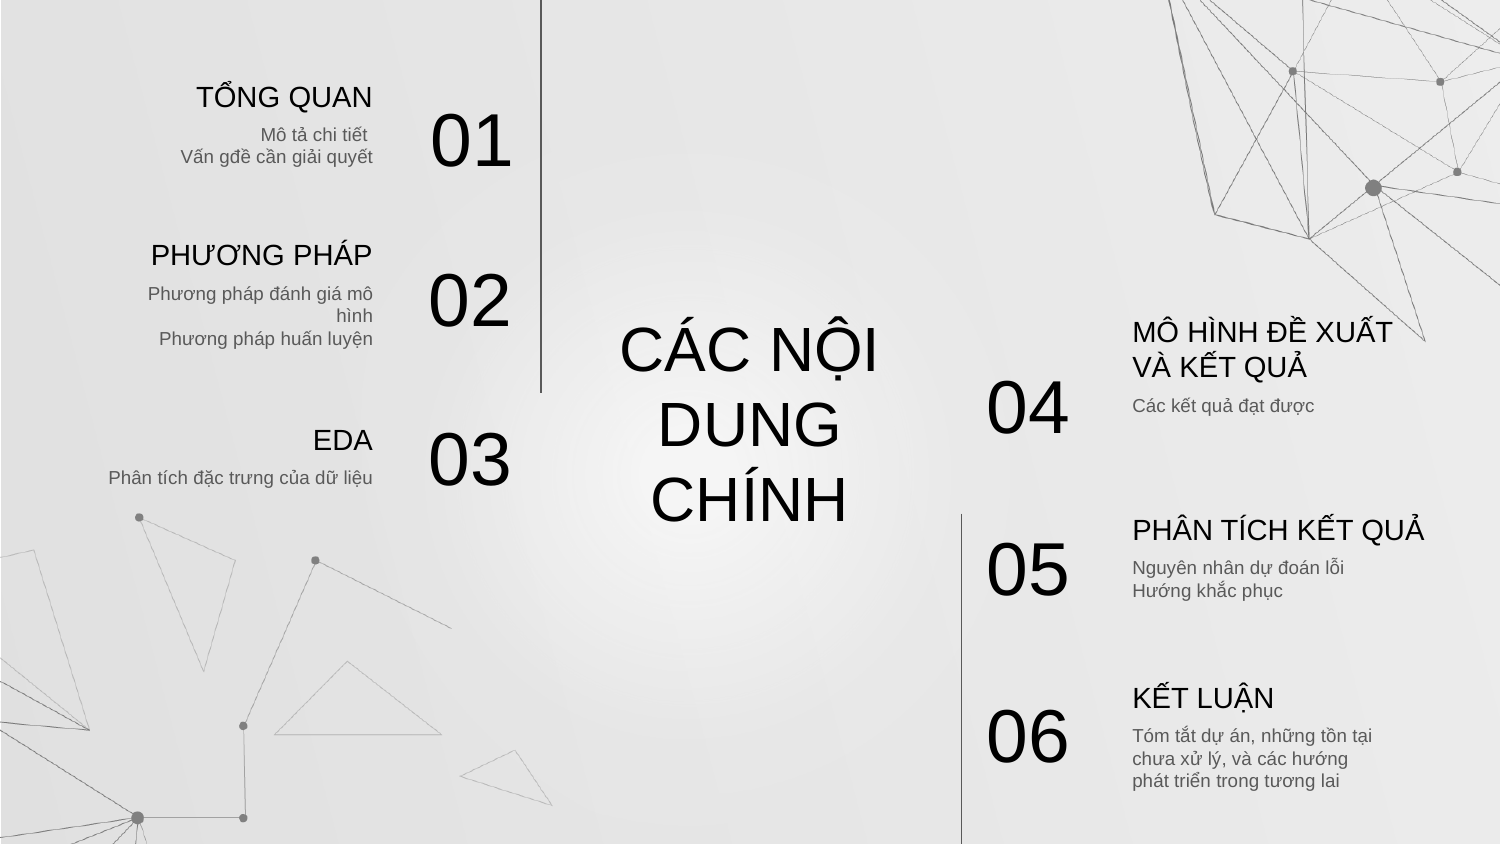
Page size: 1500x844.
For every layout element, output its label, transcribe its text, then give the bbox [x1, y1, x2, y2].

title PHƯƠNG PHÁP [39, 191, 388, 287]
subtitle Nguyên nhân dự đoán lỗi Hướng khắc phục [1117, 540, 1392, 634]
title 06 [971, 685, 1117, 781]
title 04 [971, 355, 1117, 451]
title 03 [388, 408, 528, 503]
subtitle Phương pháp đánh giá mô hình Phương pháp huấn luyện [113, 266, 388, 361]
title 01 [347, 89, 530, 185]
subtitle Phân tích đặc trưng của dữ liệu [86, 450, 388, 545]
title TỔNG QUAN [64, 33, 388, 128]
title MÔ HÌNH ĐỀ XUẤT VÀ KẾT QUẢ [1117, 303, 1442, 399]
title CÁC NỘI DUNG CHÍNH [555, 344, 945, 500]
subtitle Mô tả chi tiết Vấn gđề cần giải quyết [113, 107, 388, 191]
title 05 [971, 518, 1117, 613]
subtitle Các kết quả đạt được [1117, 378, 1392, 473]
title EDA [64, 376, 388, 471]
title KẾT LUẬN [1117, 634, 1442, 729]
picture [0, 0, 1500, 844]
subtitle Tóm tắt dự án, những tồn tại chưa xử lý, và các hướng phát triển trong tương lai [1117, 708, 1392, 803]
title 02 [345, 248, 528, 344]
title PHÂN TÍCH KẾT QUẢ [1117, 466, 1442, 561]
